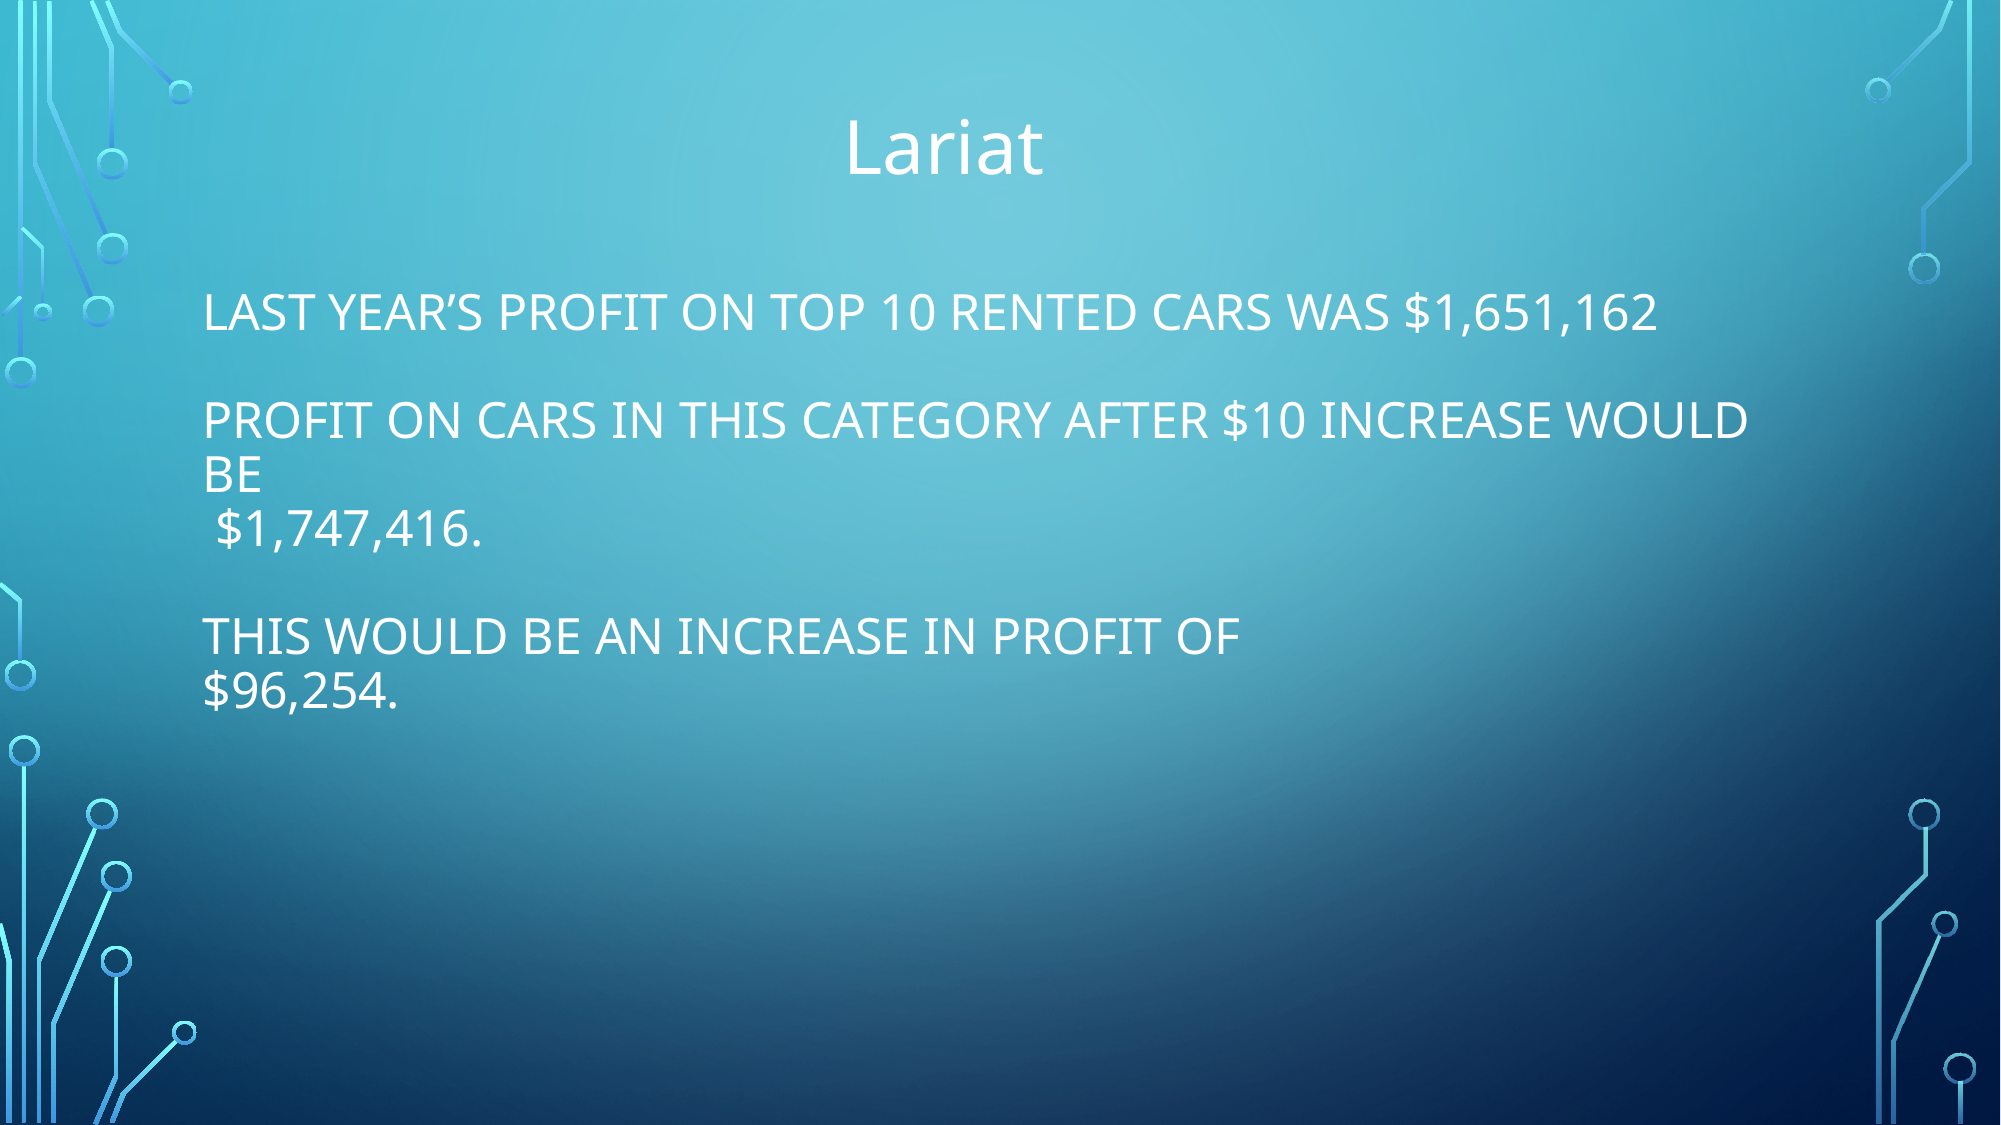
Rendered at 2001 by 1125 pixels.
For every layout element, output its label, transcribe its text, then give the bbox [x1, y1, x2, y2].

title Last year’s profit on top 10 Rented cars was $1,651,162 Profit on cars in this category after $10 increase would be $1,747,416. This would be an increase in profit of $96,254. [187, 264, 1813, 922]
text_box Lariat [314, 92, 1574, 197]
